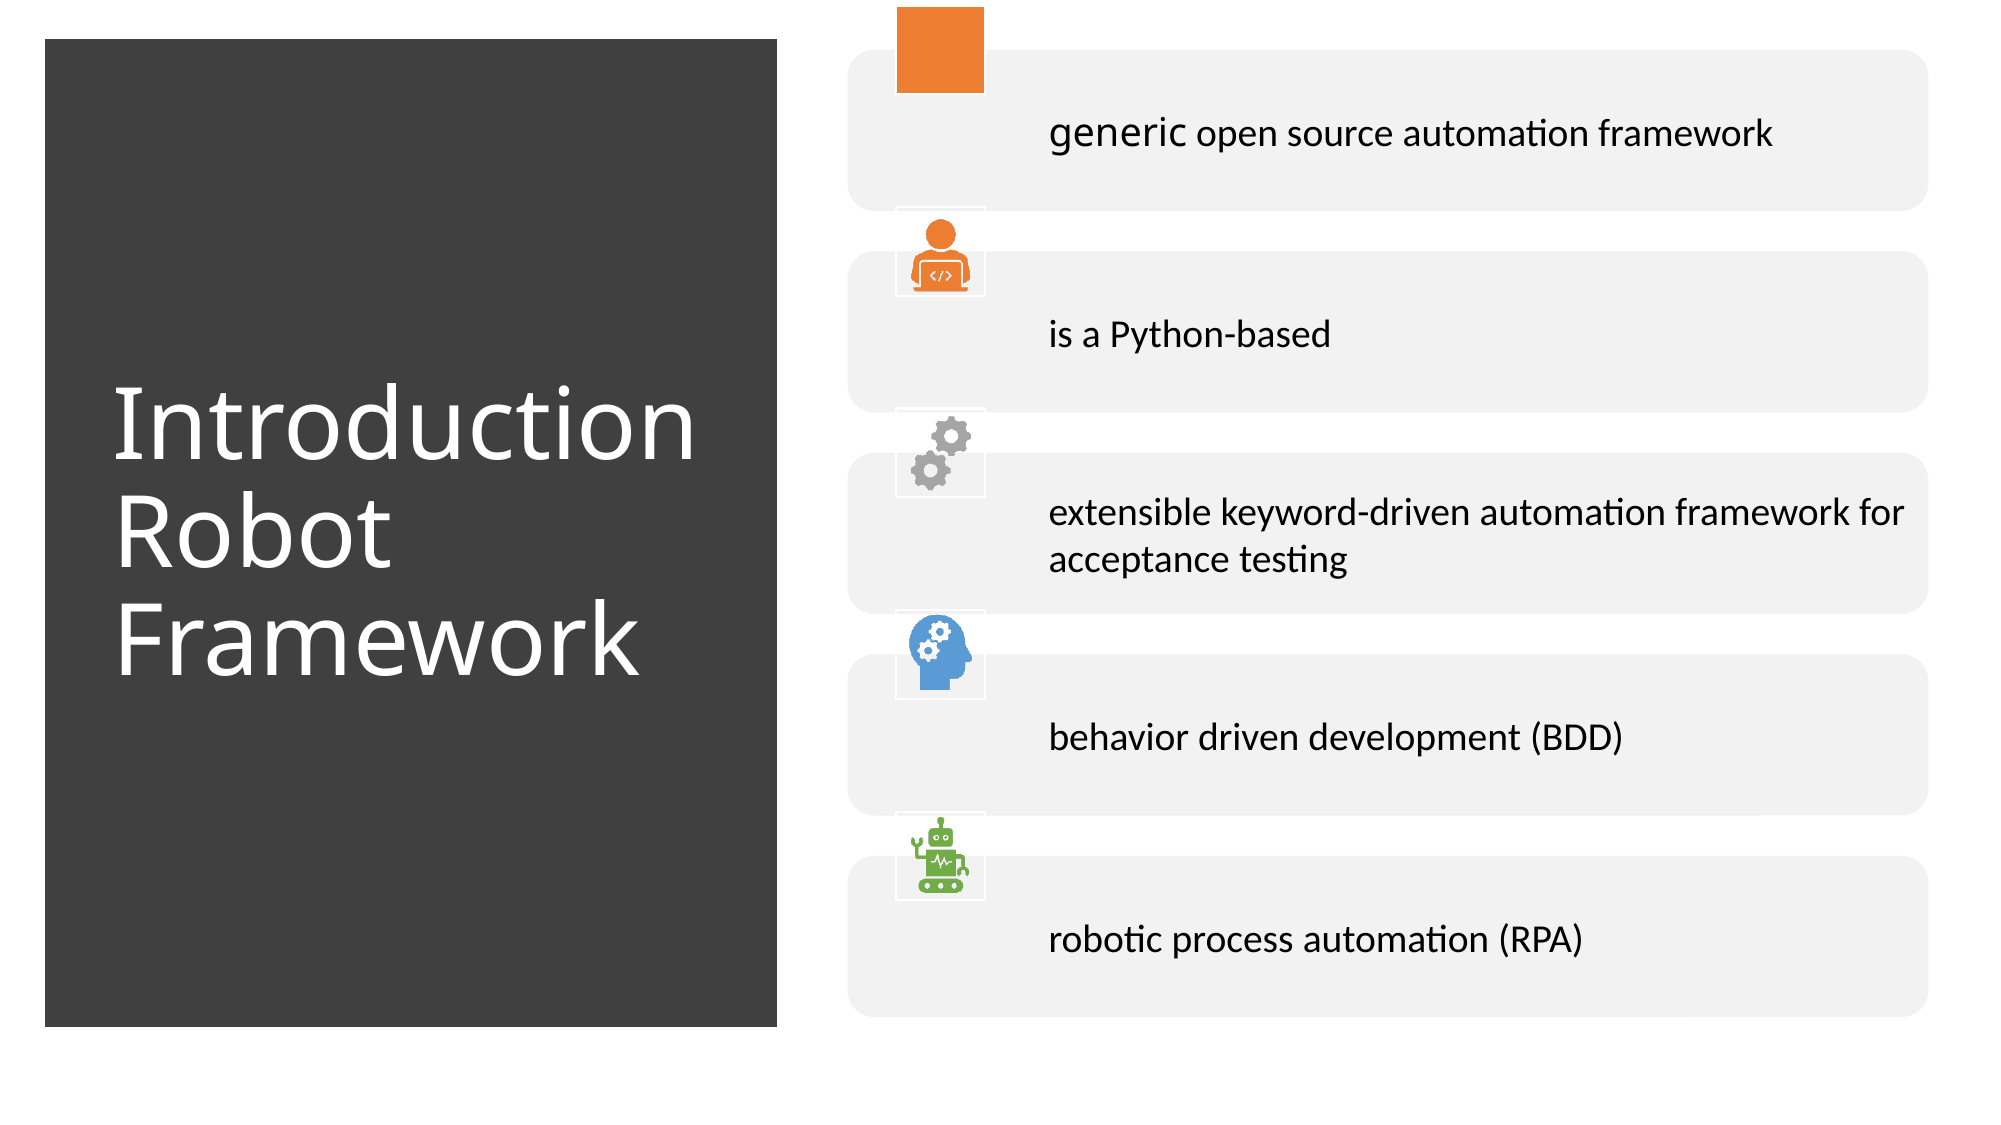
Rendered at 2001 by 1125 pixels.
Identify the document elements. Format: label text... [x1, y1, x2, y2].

title Introduction Robot Framework [97, 104, 722, 967]
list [847, 49, 1929, 1018]
text_box [54, 49, 768, 1018]
